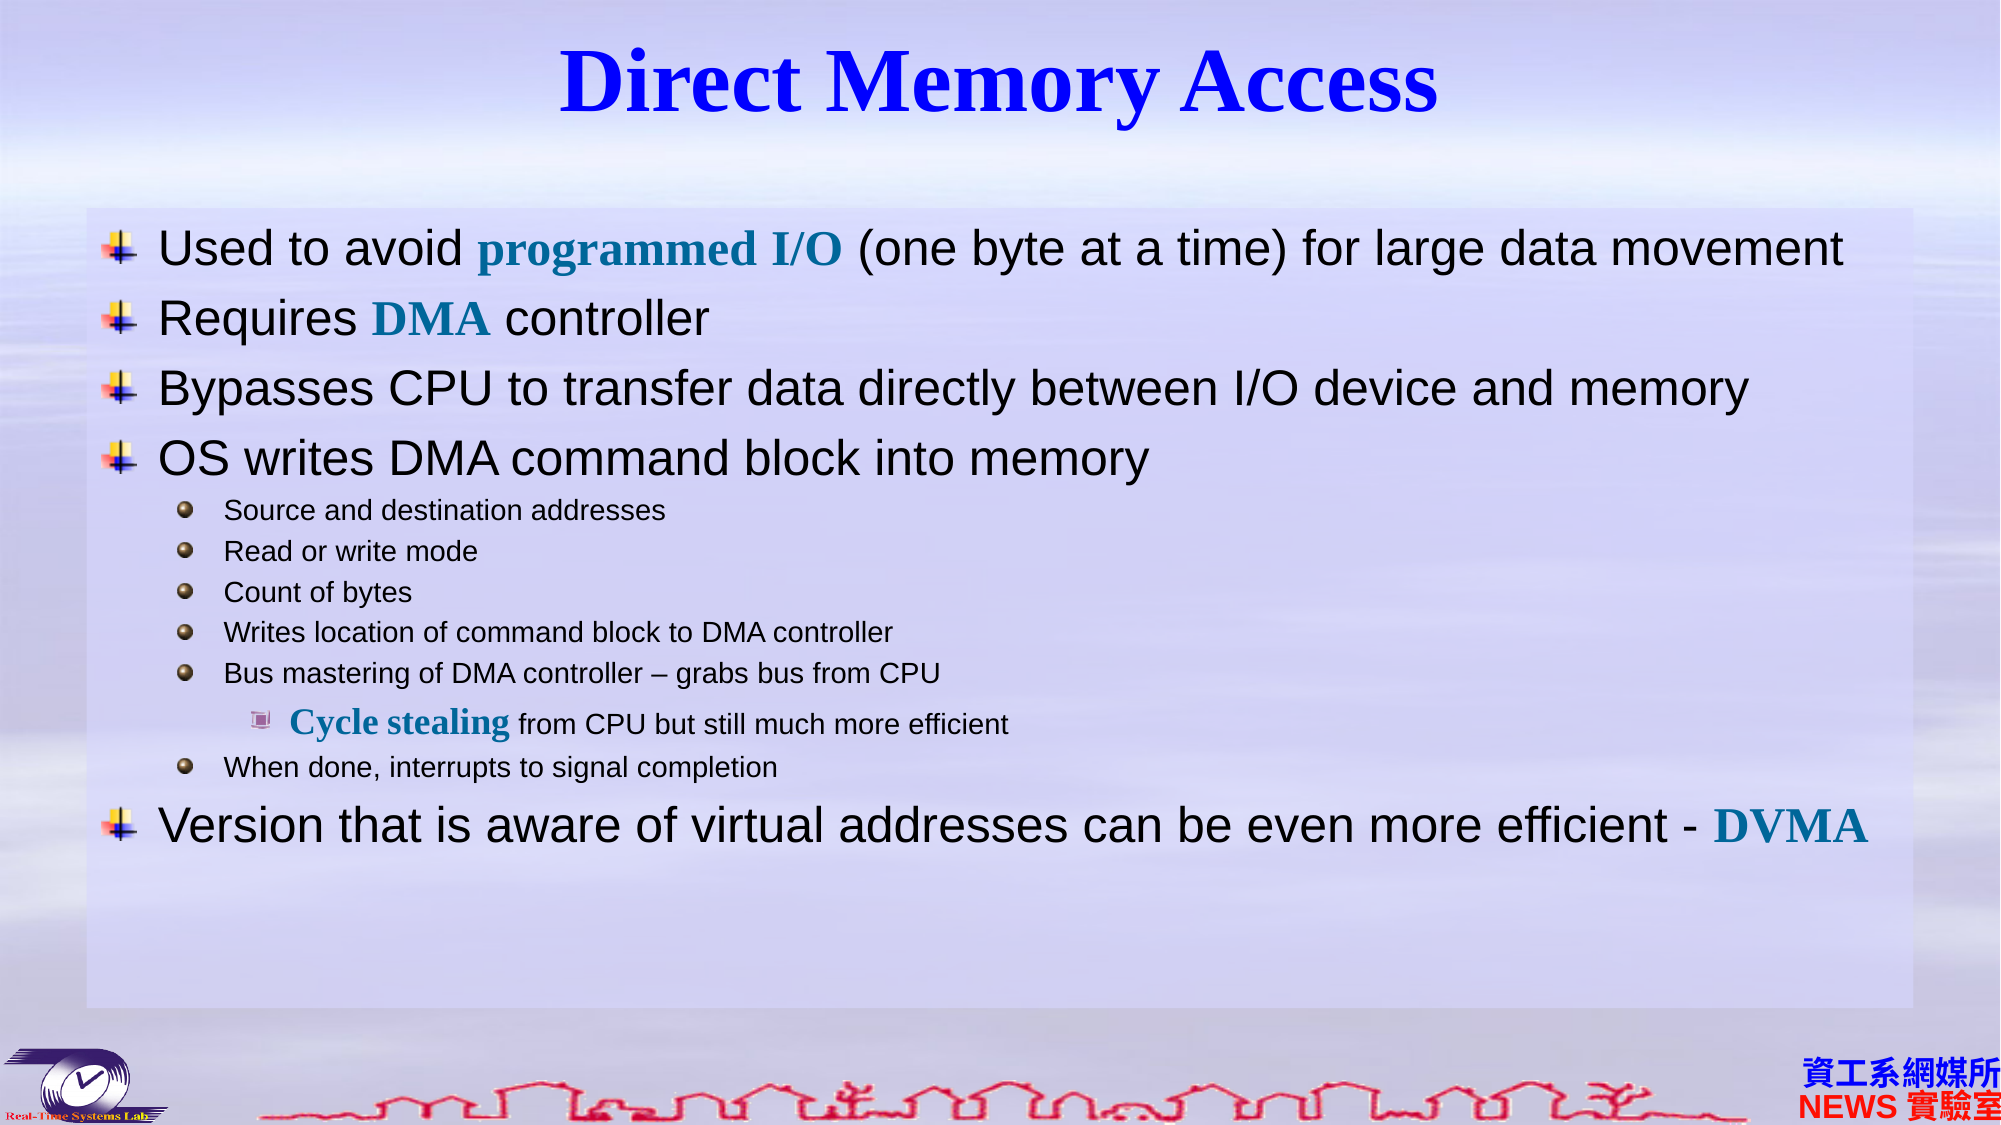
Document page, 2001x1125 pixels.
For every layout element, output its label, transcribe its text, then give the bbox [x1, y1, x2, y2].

picture [0, 0, 2001, 1125]
list Used to avoid programmed I/O (one byte at a time) for large data movement Requires DMA controller Bypasses CPU to transfer data directly between I/O device and memory OS writes DMA command block into memory Source and destination addresses Read or write mode Count of bytes Writes location of command block to DMA controller Bus mastering of DMA controller – grabs bus from CPU Cycle stealing from CPU but still much more efficient When done, interrupts to signal completion Version that is aware of virtual addresses can be even more efficient - DVMA [86, 208, 1914, 1009]
title Direct Memory Access [324, 27, 1675, 123]
